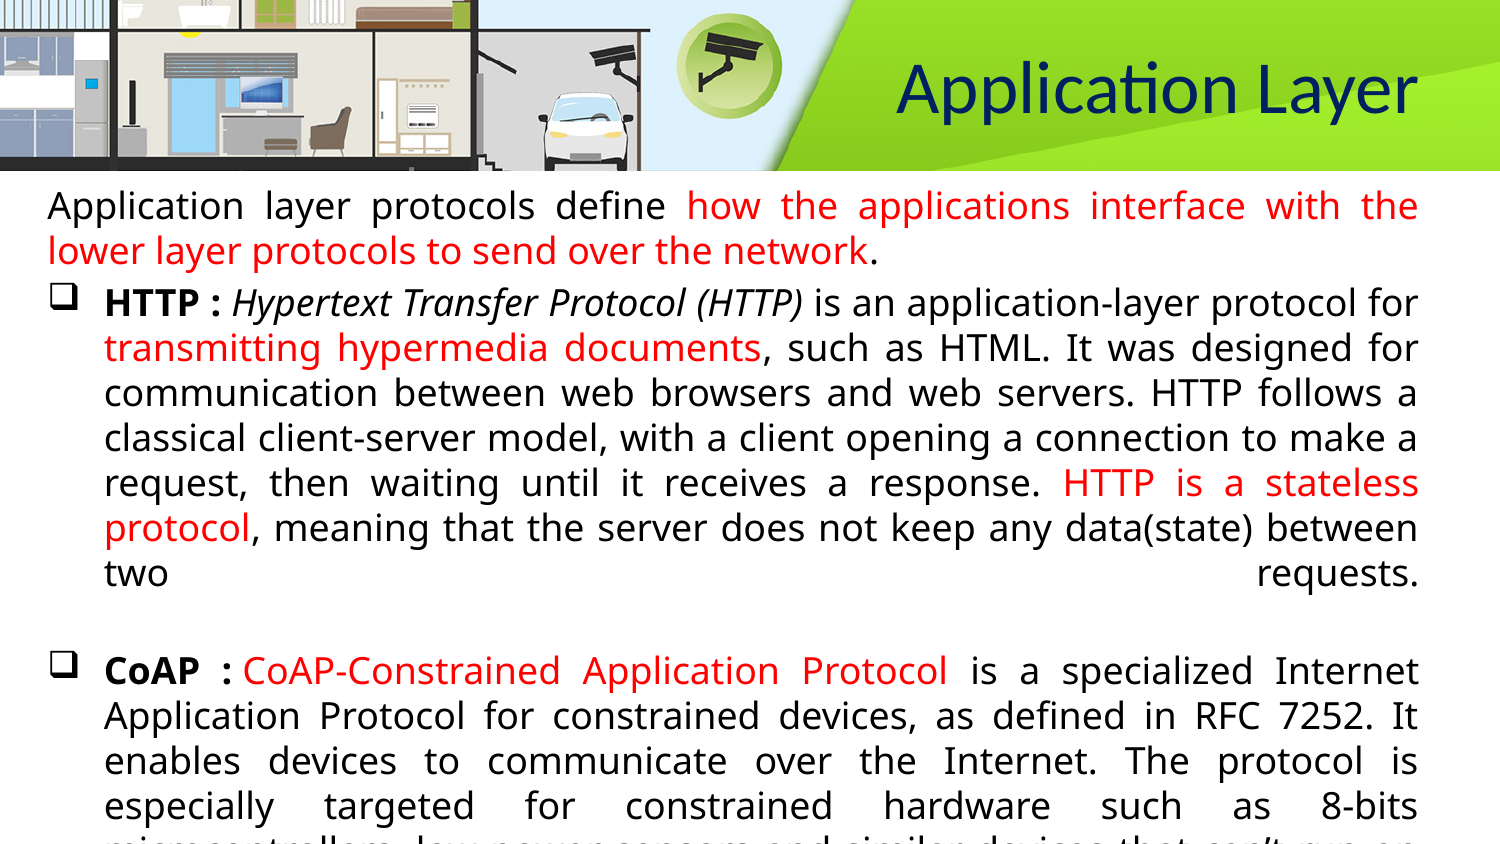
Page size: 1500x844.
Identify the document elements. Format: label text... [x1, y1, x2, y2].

list Application layer protocols define how the applications interface with the lower layer protocols to send over the network. HTTP : Hypertext Transfer Protocol (HTTP) is an application-layer protocol for transmitting hypermedia documents, such as HTML. It was designed for communication between web browsers and web servers. HTTP follows a classical client-server model, with a client opening a connection to make a request, then waiting until it receives a response. HTTP is a stateless protocol, meaning that the server does not keep any data(state) between two requests. CoAP : CoAP-Constrained Application Protocol is a specialized Internet Application Protocol for constrained devices, as defined in RFC 7252. It enables devices to communicate over the Internet. The protocol is especially targeted for constrained hardware such as 8-bits microcontrollers, low power sensors and similar devices that can’t run on HTTP. [32, 174, 1435, 831]
title Application Layer [79, 21, 1435, 147]
picture [0, 0, 1500, 844]
